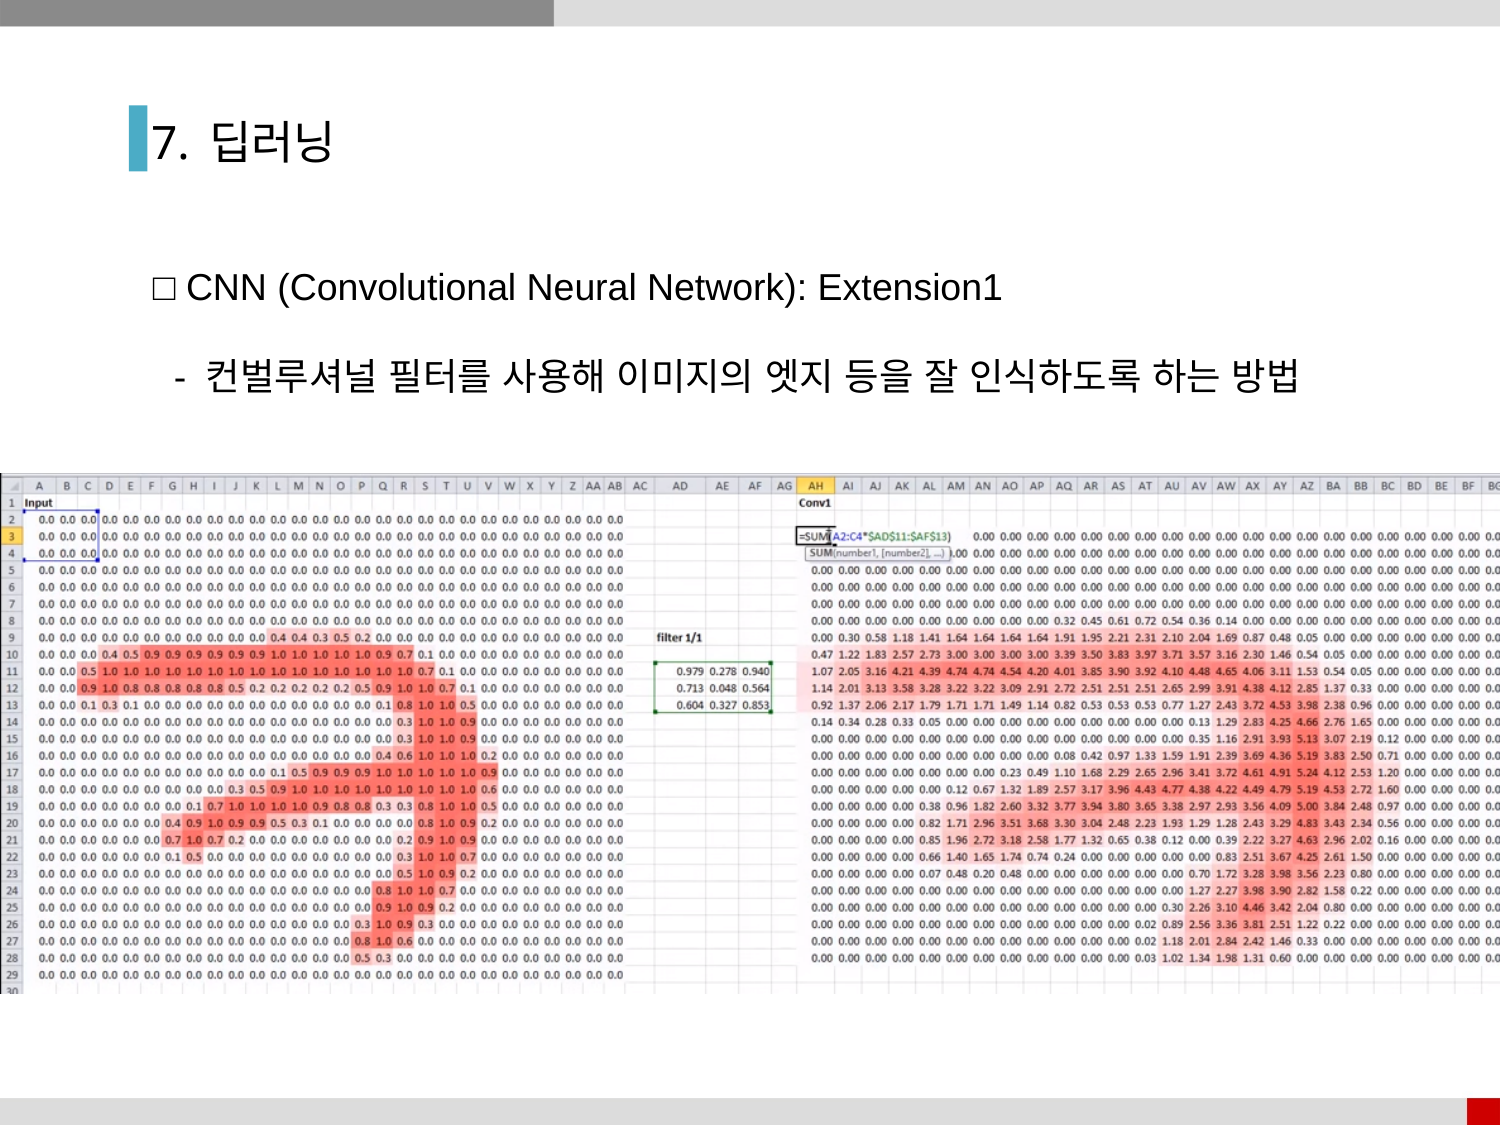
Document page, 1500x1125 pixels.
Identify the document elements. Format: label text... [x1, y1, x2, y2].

text_box 7. 딥러닝 [112, 105, 1463, 176]
picture [0, 0, 1500, 1125]
text_box □ CNN (Convolutional Neural Network): Extension1 - 컨벌루셔널 필터를 사용해 이미지의 엣지 등을 잘 인식하도록 하는 방법 [138, 256, 1500, 451]
